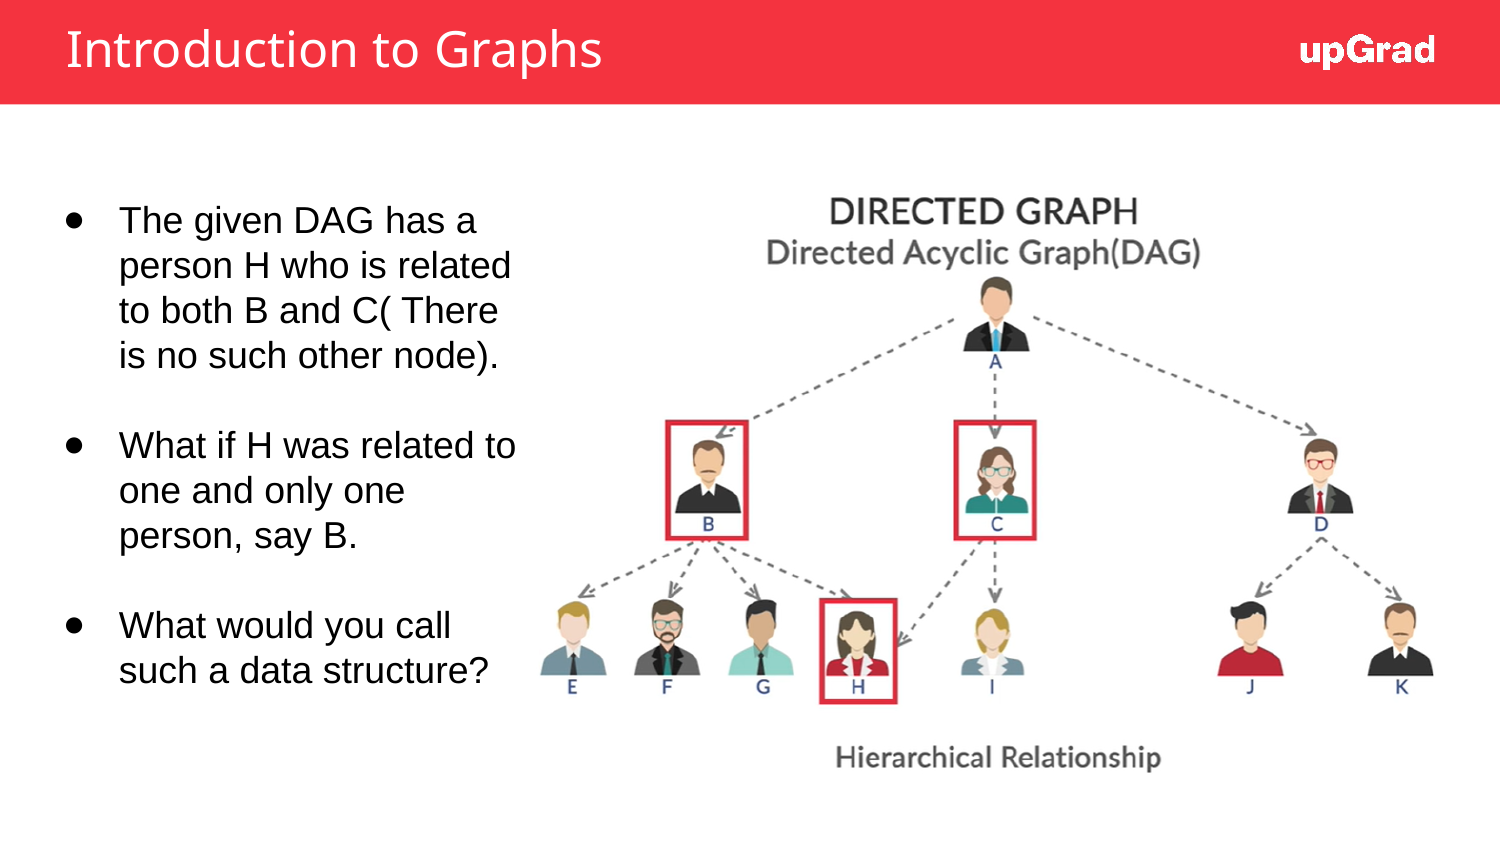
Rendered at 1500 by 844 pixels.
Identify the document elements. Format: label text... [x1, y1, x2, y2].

text_box [1300, 34, 1435, 70]
text_box Introduction to Graphs [63, 15, 1203, 80]
picture [533, 180, 1447, 775]
text_box The given DAG has a person H who is related to both B and C( There is no such other node). What if H was related to one and only one person, say B. What would you call such a data structure? [29, 181, 531, 351]
text_box [0, 0, 1500, 105]
